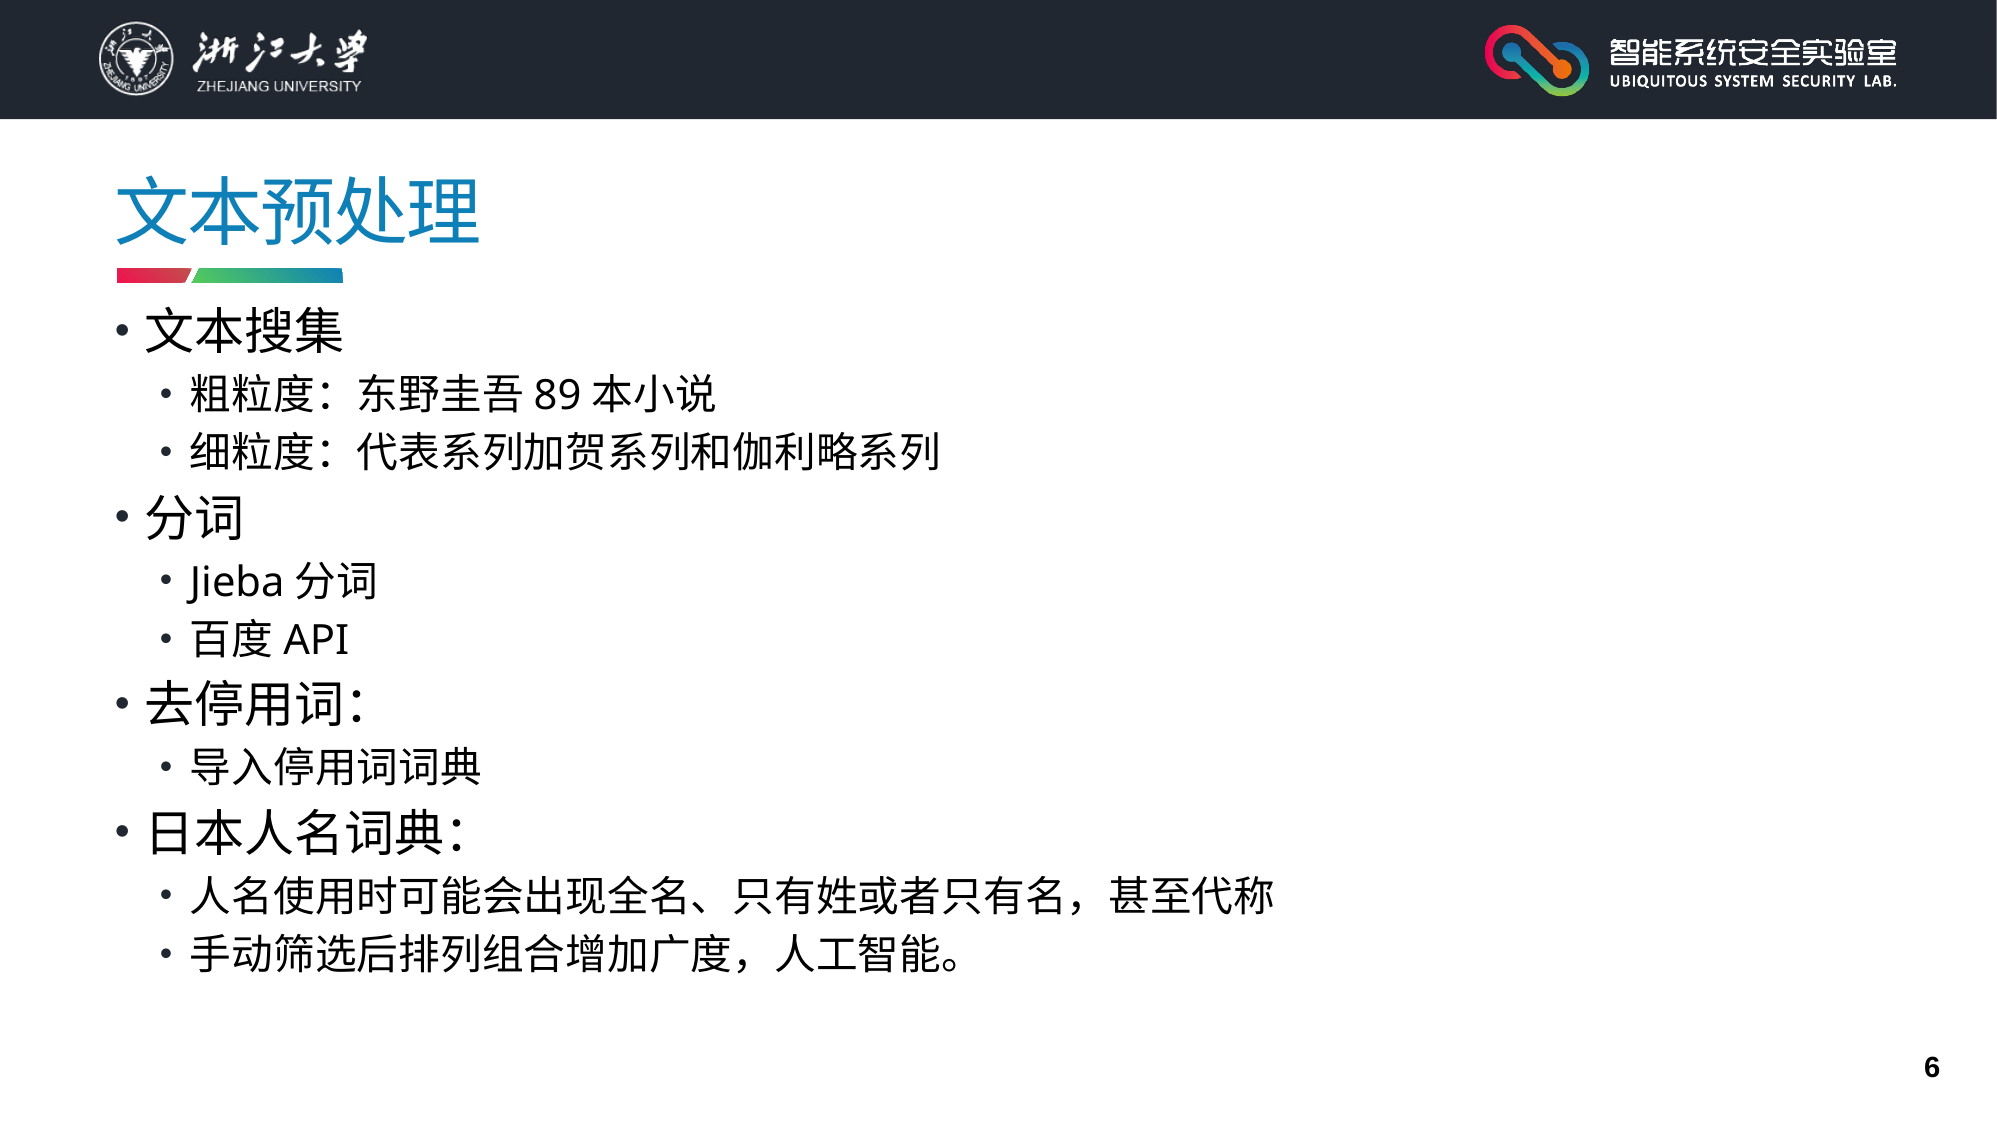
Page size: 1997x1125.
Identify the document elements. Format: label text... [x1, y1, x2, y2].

list 文本搜集 粗粒度：东野圭吾89本小说 细粒度：代表系列加贺系列和伽利略系列 分词 Jieba分词 百度API 去停用词： 导入停用词词典 日本人名词典： 人名使用时可能会出现全名、只有姓或者只有名，甚至代称 手动筛选后排列组合增加广度，人工智能。 [99, 291, 1897, 1092]
slide_number 6 [1722, 1039, 1956, 1094]
title 文本预处理 [99, 144, 1897, 275]
picture [99, 19, 379, 100]
picture [1464, 4, 1599, 117]
